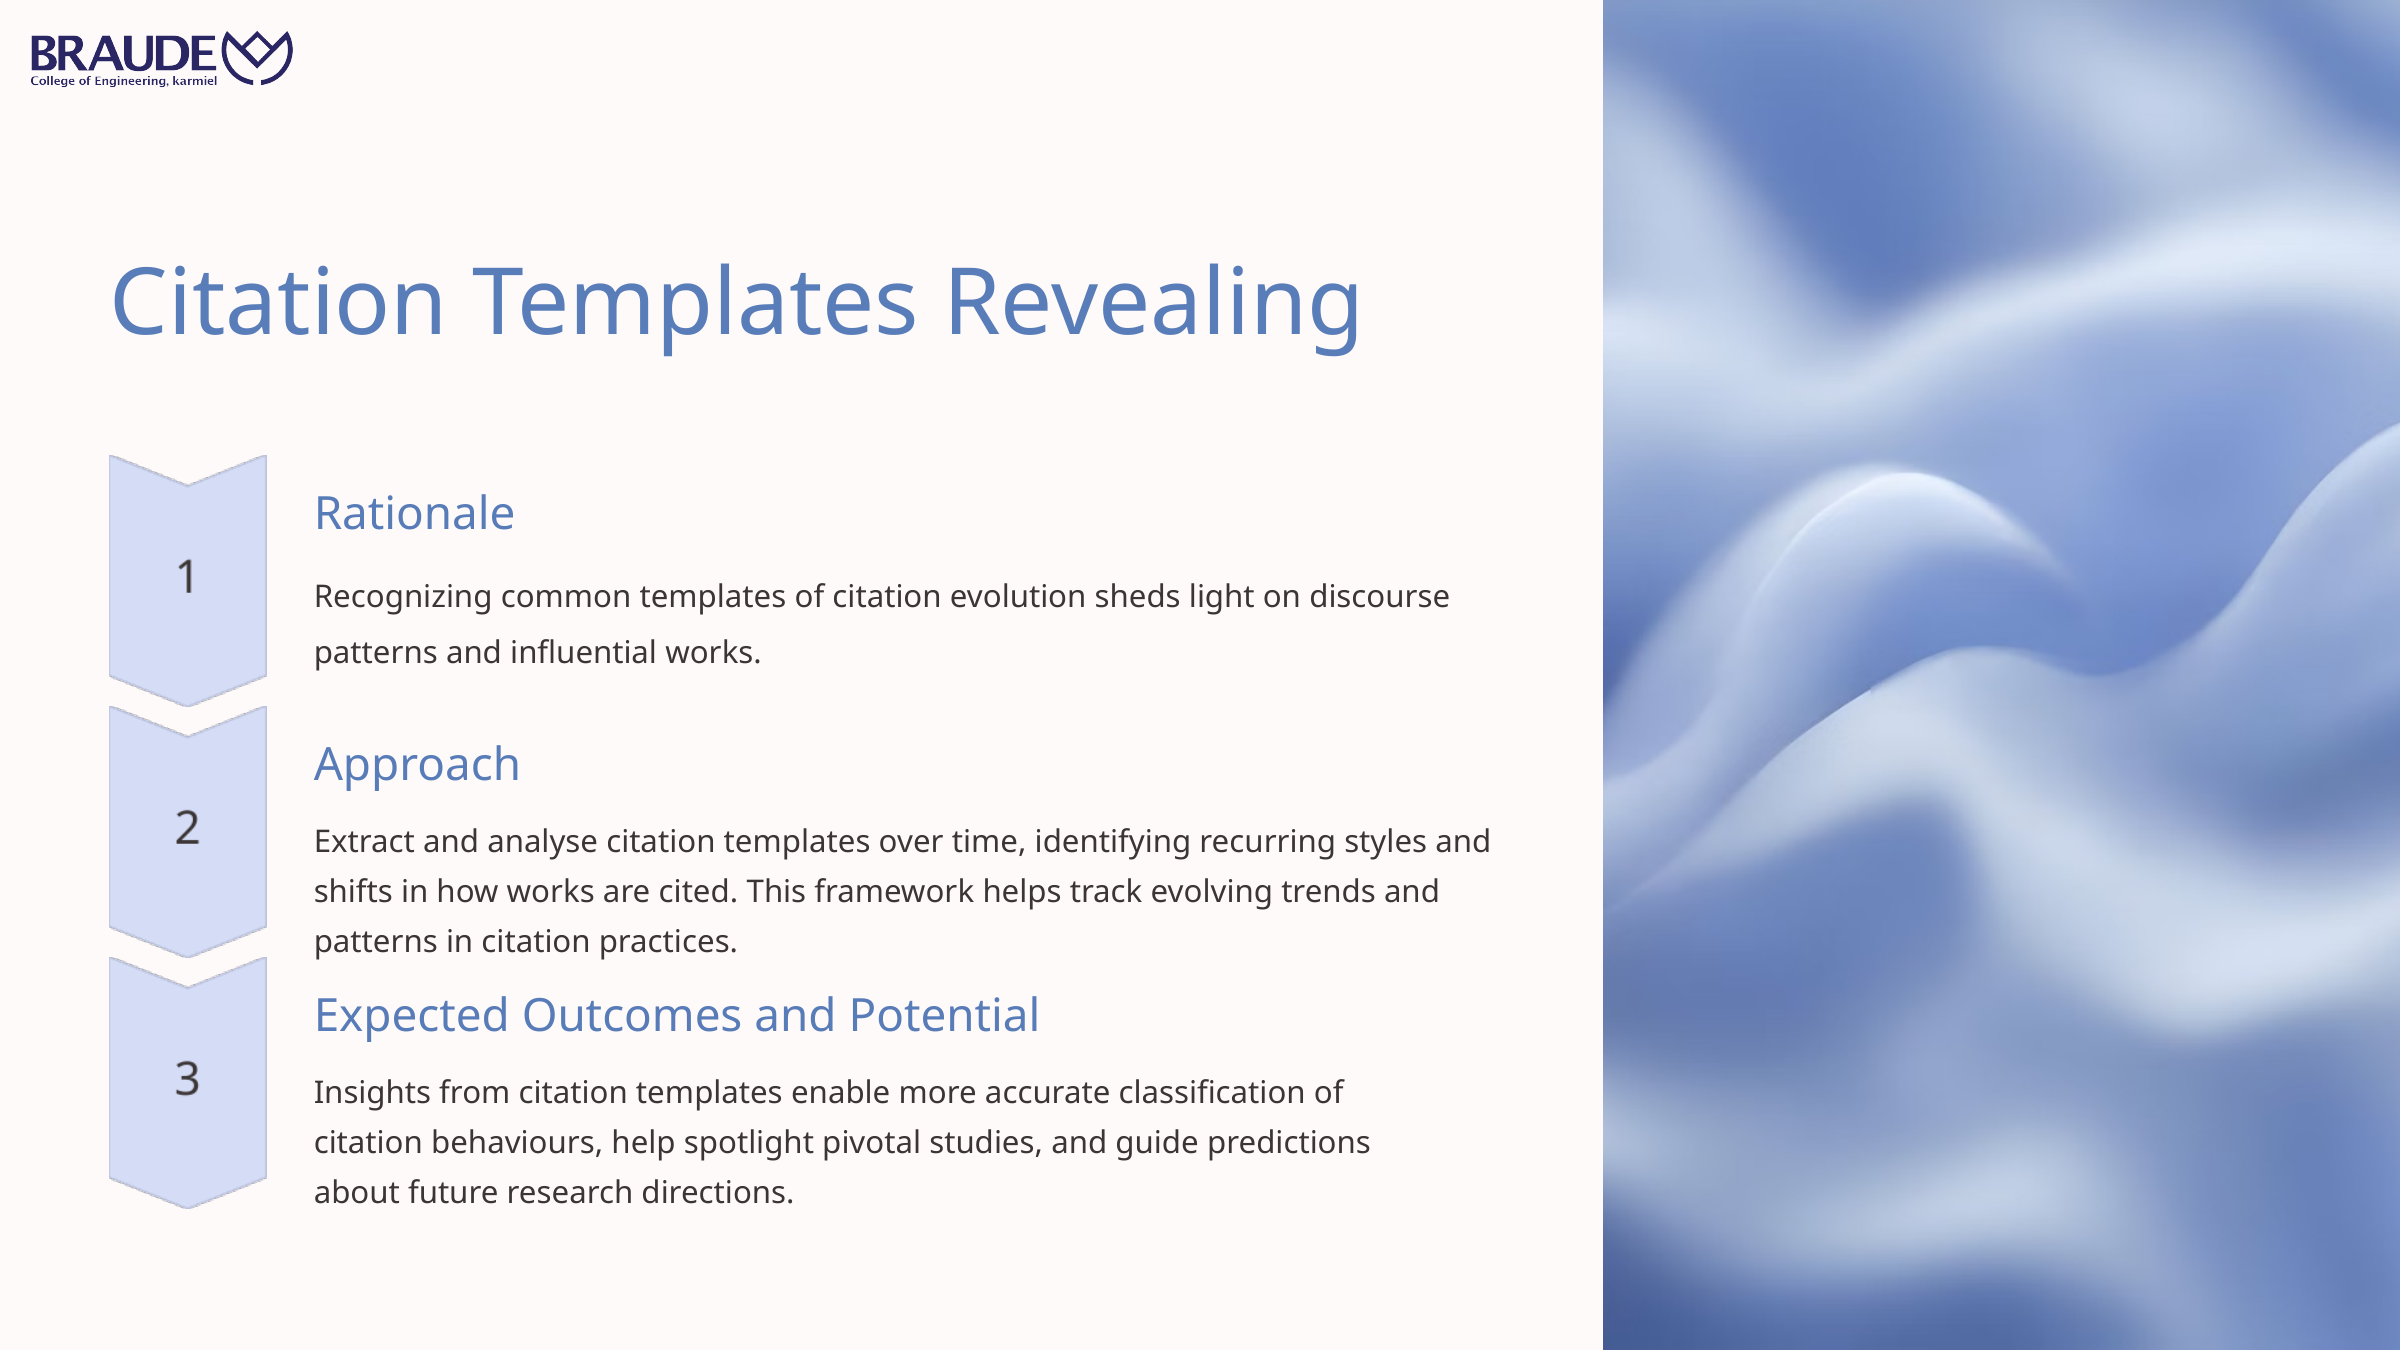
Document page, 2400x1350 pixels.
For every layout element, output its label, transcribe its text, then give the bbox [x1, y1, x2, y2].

picture [1603, 0, 2400, 1350]
text_box Insights from citation templates enable more accurate classification of citation behaviours, help spotlight pivotal studies, and guide predictions about future research directions. [313, 1059, 1446, 1161]
text_box Approach [313, 738, 787, 790]
picture [109, 455, 267, 1210]
text_box Citation Templates Revealing [109, 236, 1603, 354]
text_box Extract and analyse citation templates over time, identifying recurring styles and shifts in how works are cited. This framework helps track evolving trends and patterns in citation practices. [313, 808, 1516, 910]
picture [16, 24, 301, 91]
text_box Rationale [313, 487, 727, 539]
text_box Expected Outcomes and Potential [313, 989, 738, 1041]
text_box Recognizing common templates of citation evolution sheds light on discourse patterns and influential works. [313, 557, 1557, 690]
